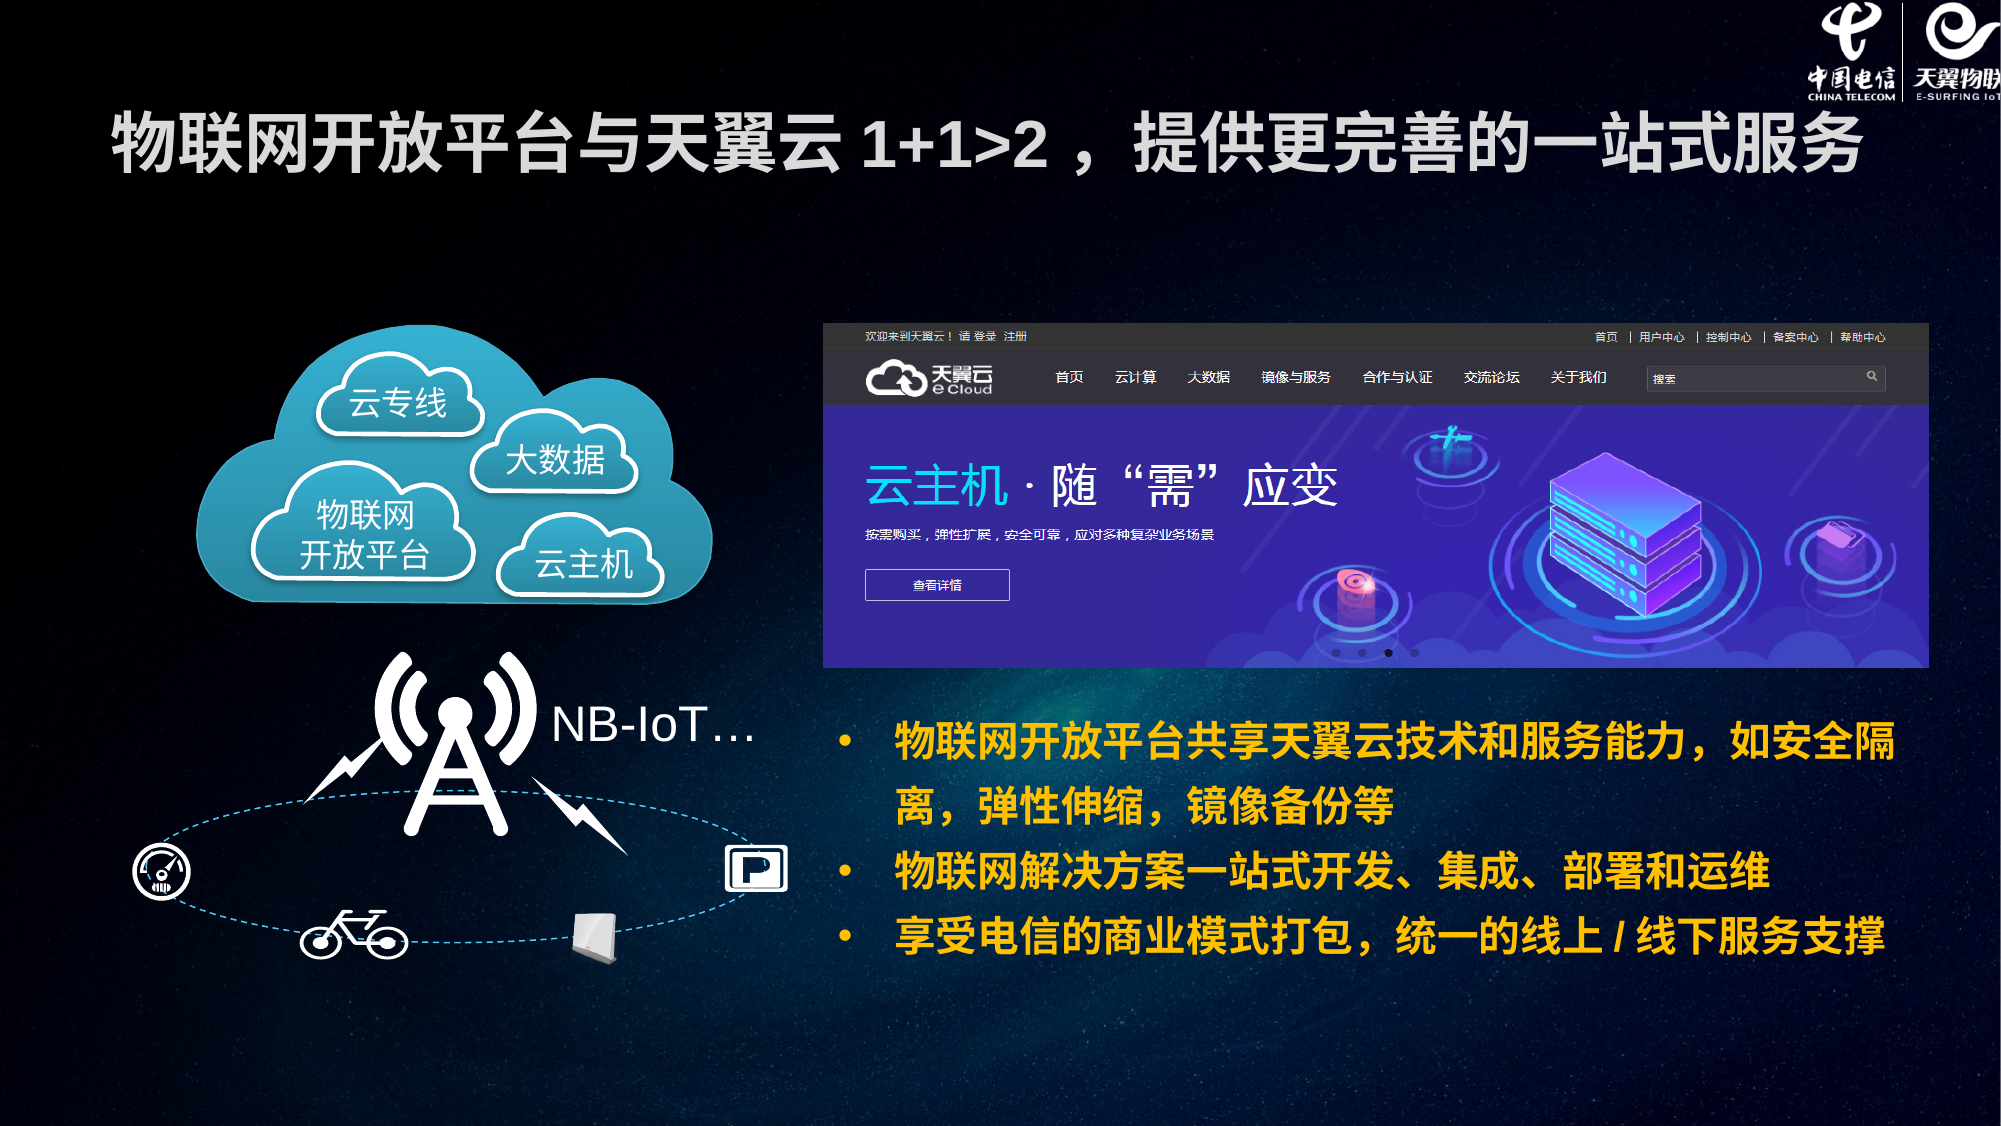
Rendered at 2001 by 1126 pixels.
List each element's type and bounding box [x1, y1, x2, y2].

text_box [132, 325, 788, 965]
text_box [1807, 2, 2001, 103]
picture [0, 0, 2001, 1126]
